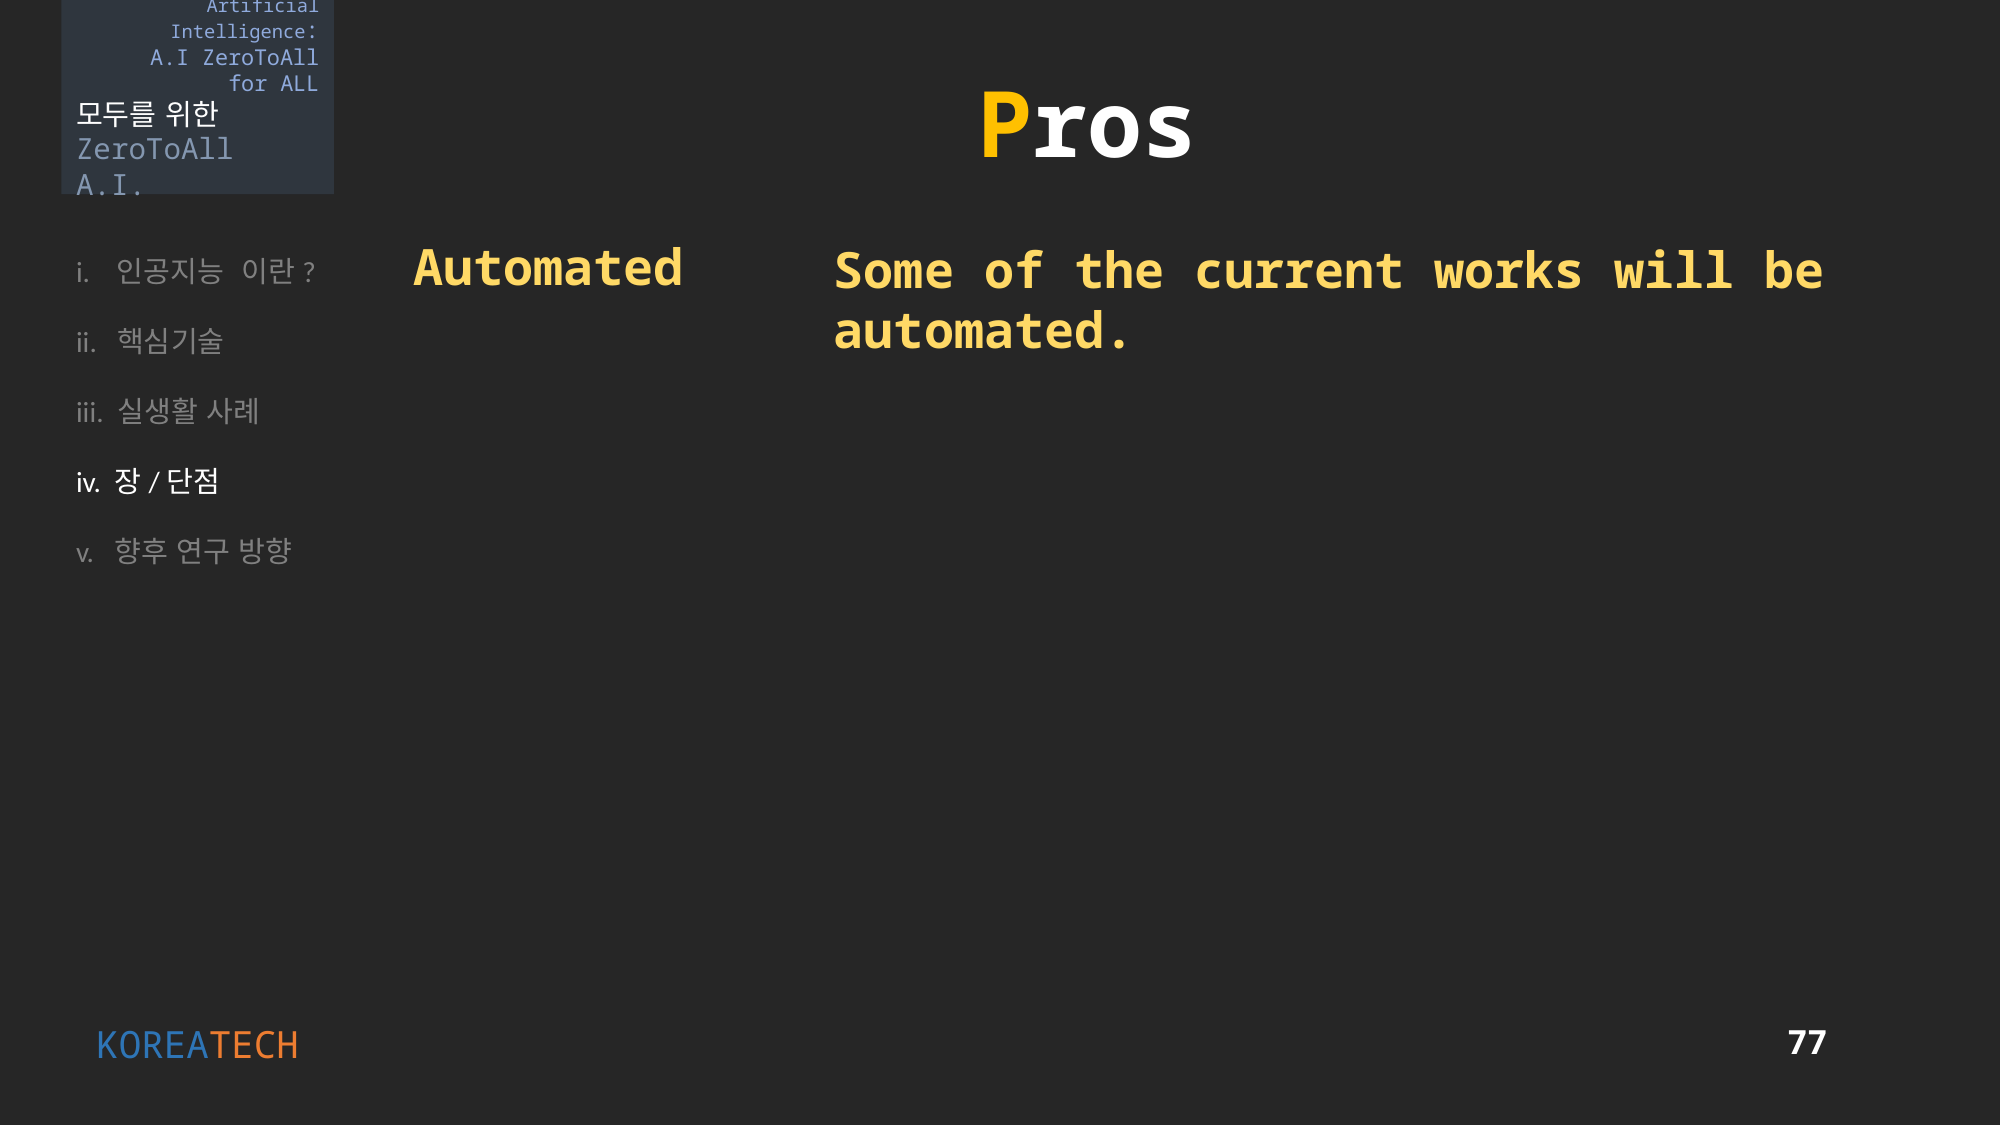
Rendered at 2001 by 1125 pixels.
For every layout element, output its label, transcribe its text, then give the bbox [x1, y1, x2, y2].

text_box KOREATECH [81, 1013, 314, 1074]
text_box Artificial Intelligence: A.I ZeroToAll for ALL 모두를 위한 ZeroToAll A.I. [60, 0, 335, 195]
text_box i. 인공지능 이란? ii. 핵심기술 iii. 실생활 사례 iv. 장/단점 v. 향후 연구 방향 [60, 222, 335, 599]
text_box Automated [398, 222, 820, 308]
text_box Pros [901, 50, 1274, 193]
slide_number 77 [1412, 1013, 1863, 1074]
text_box Some of the current works will be automated. [819, 230, 1935, 366]
